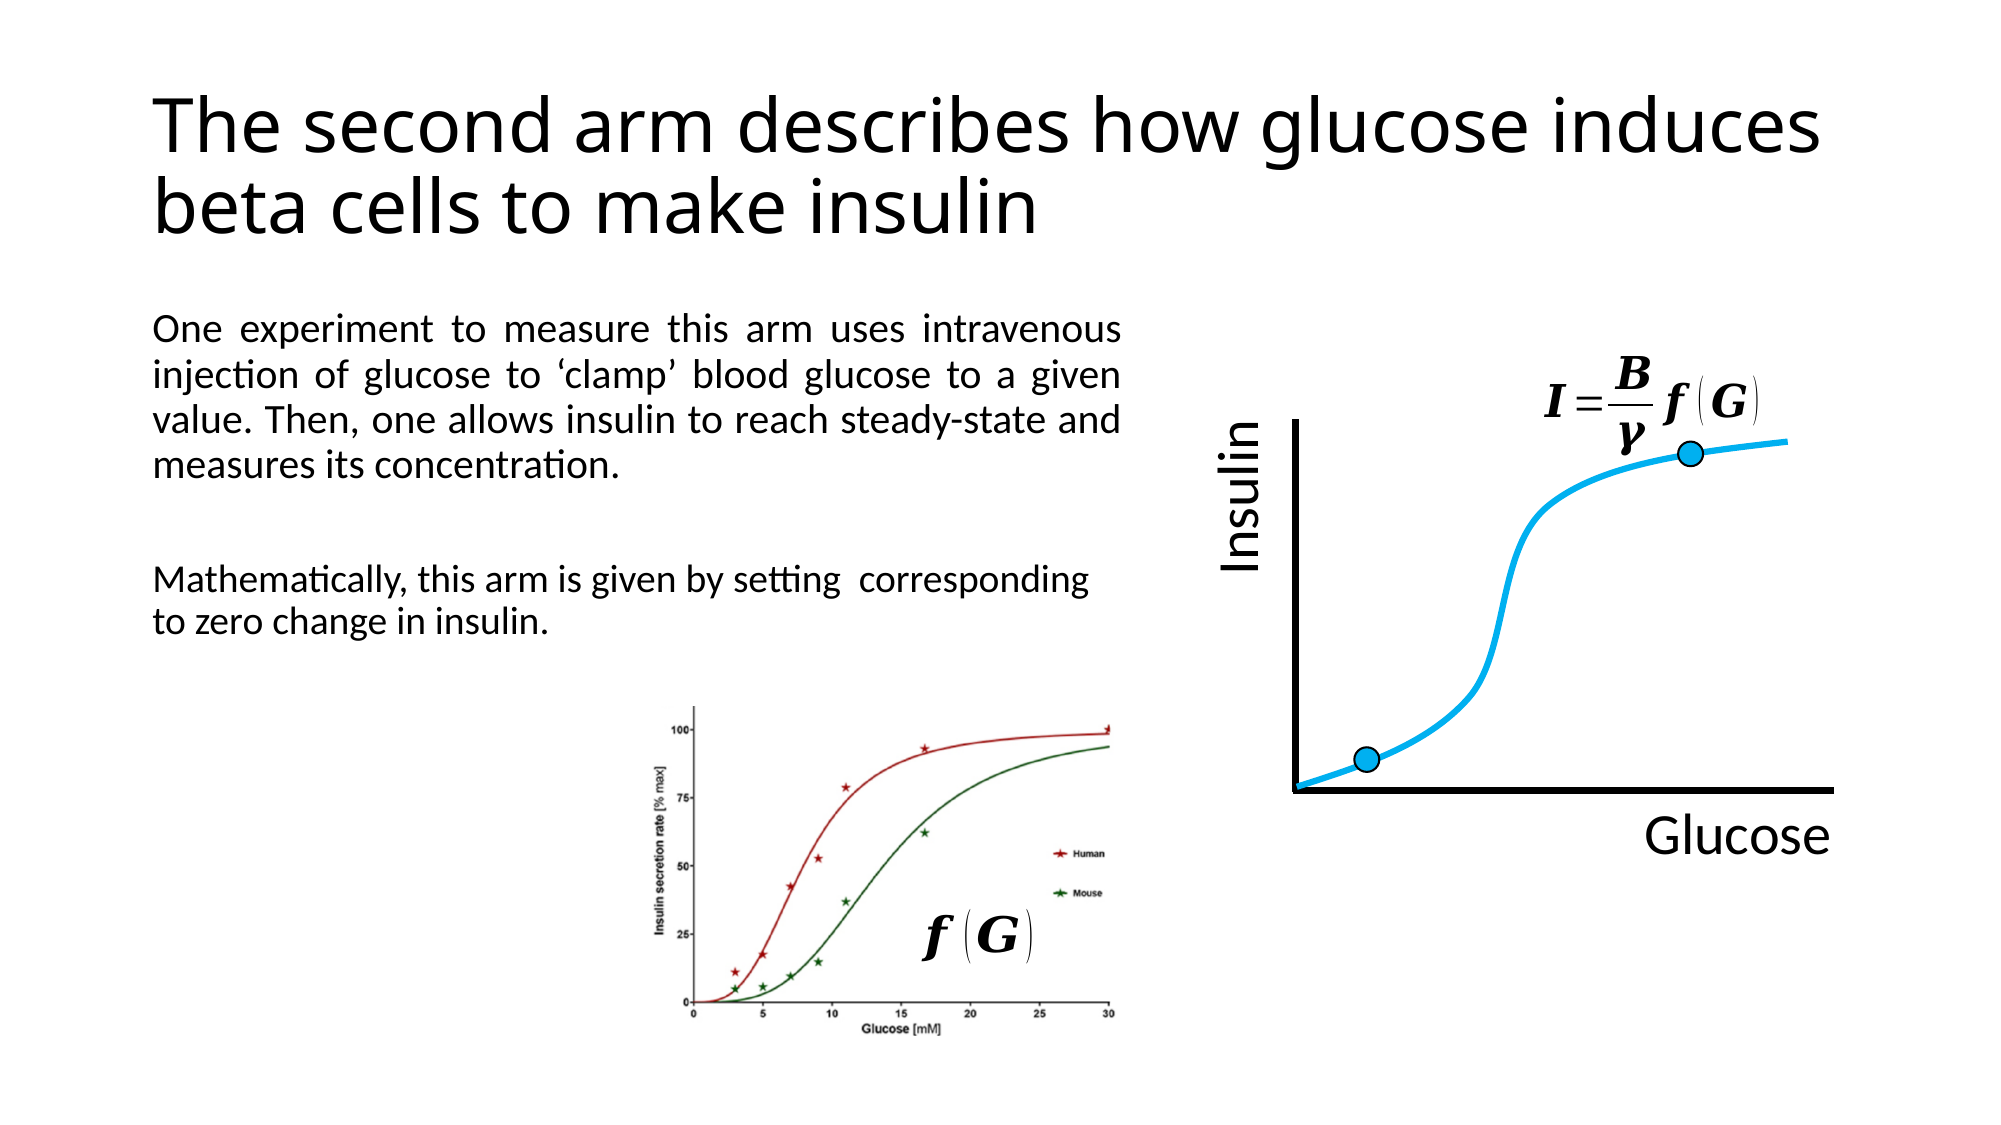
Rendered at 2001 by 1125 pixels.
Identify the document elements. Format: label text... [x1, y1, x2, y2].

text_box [1296, 350, 1788, 787]
title The second arm describes how glucose induces beta cells to make insulin [137, 59, 1863, 278]
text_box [1193, 403, 1848, 875]
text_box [649, 692, 1130, 1036]
